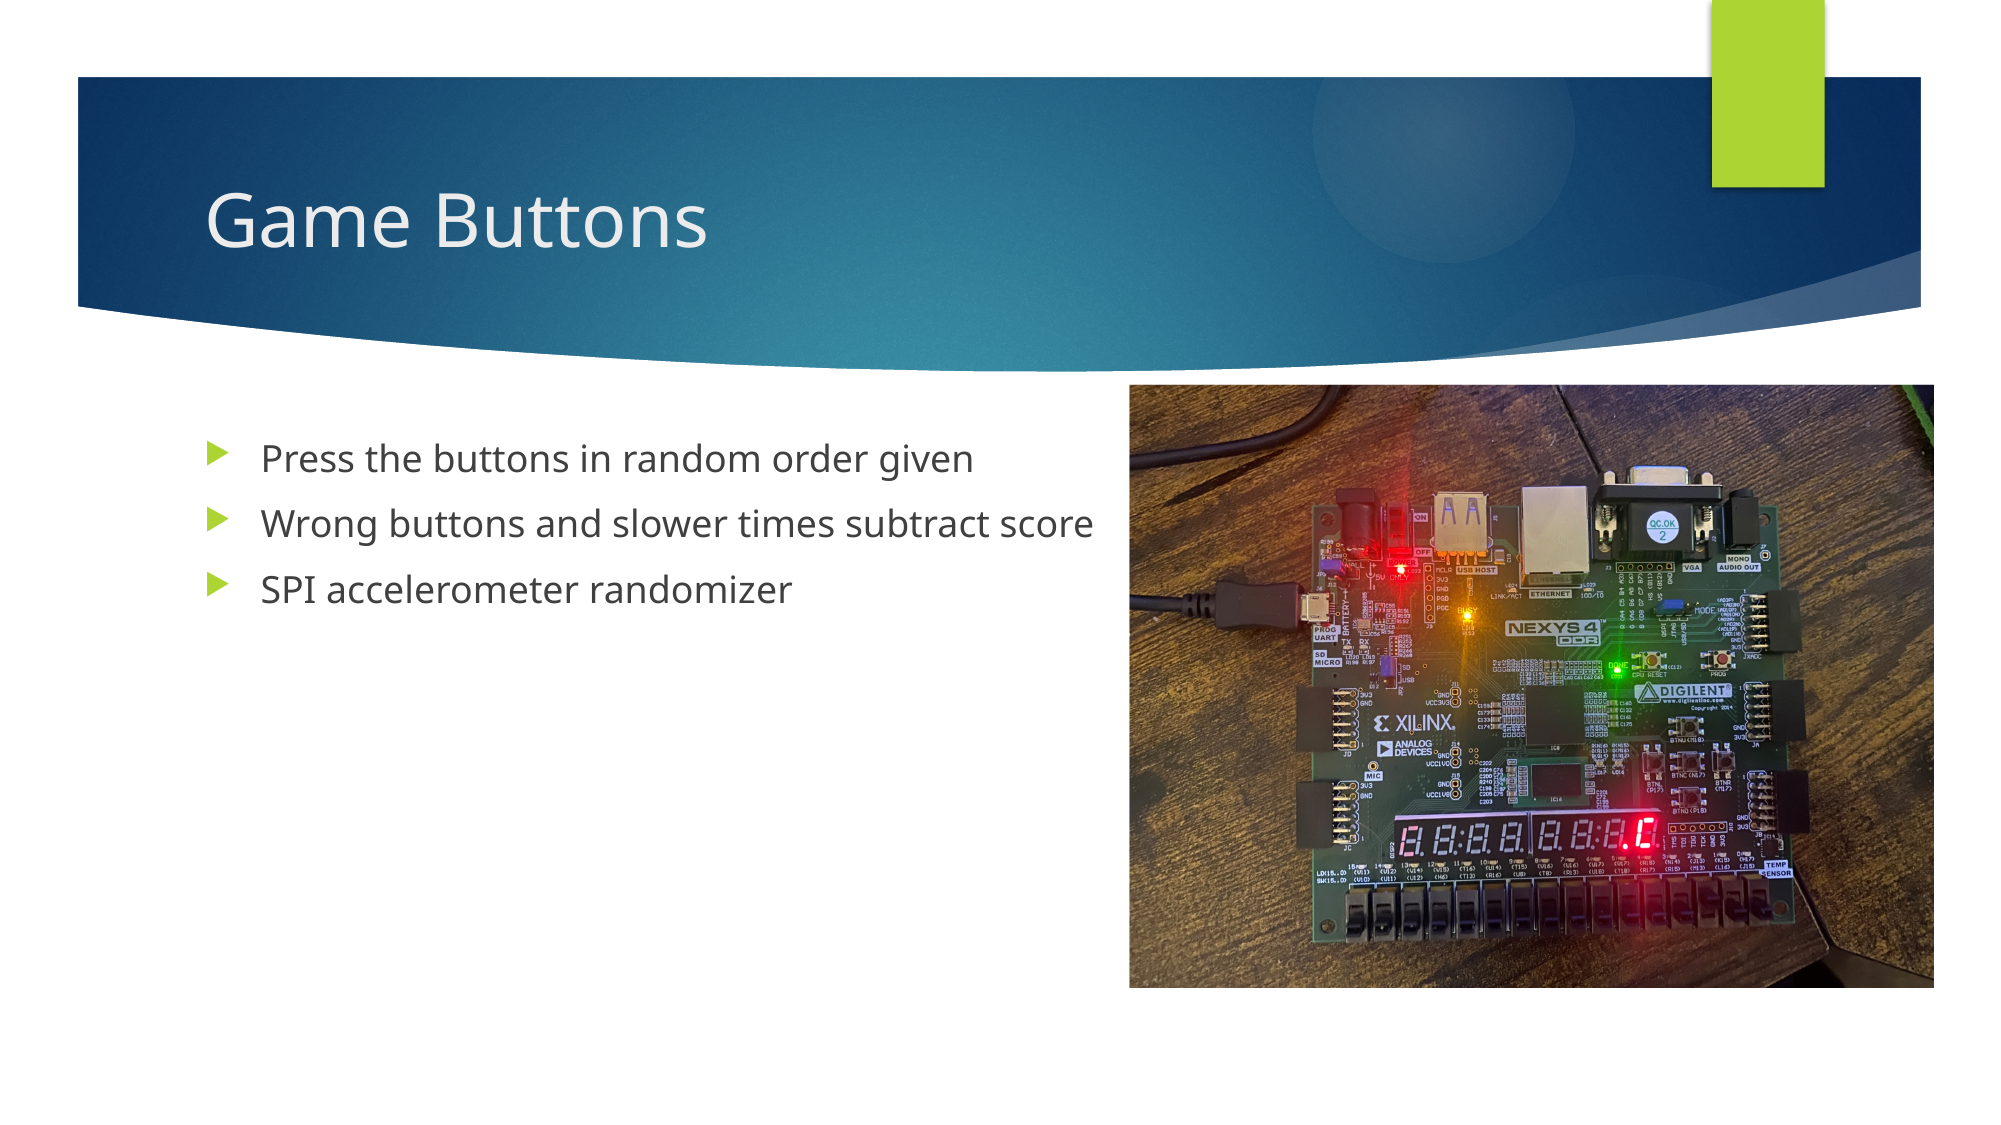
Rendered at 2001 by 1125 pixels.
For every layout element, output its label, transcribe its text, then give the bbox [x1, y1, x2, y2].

list Press the buttons in random order given Wrong buttons and slower times subtract score SPI accelerometer randomizer [189, 427, 1129, 988]
picture [1131, 283, 1933, 1089]
title Game Buttons [189, 159, 1627, 276]
